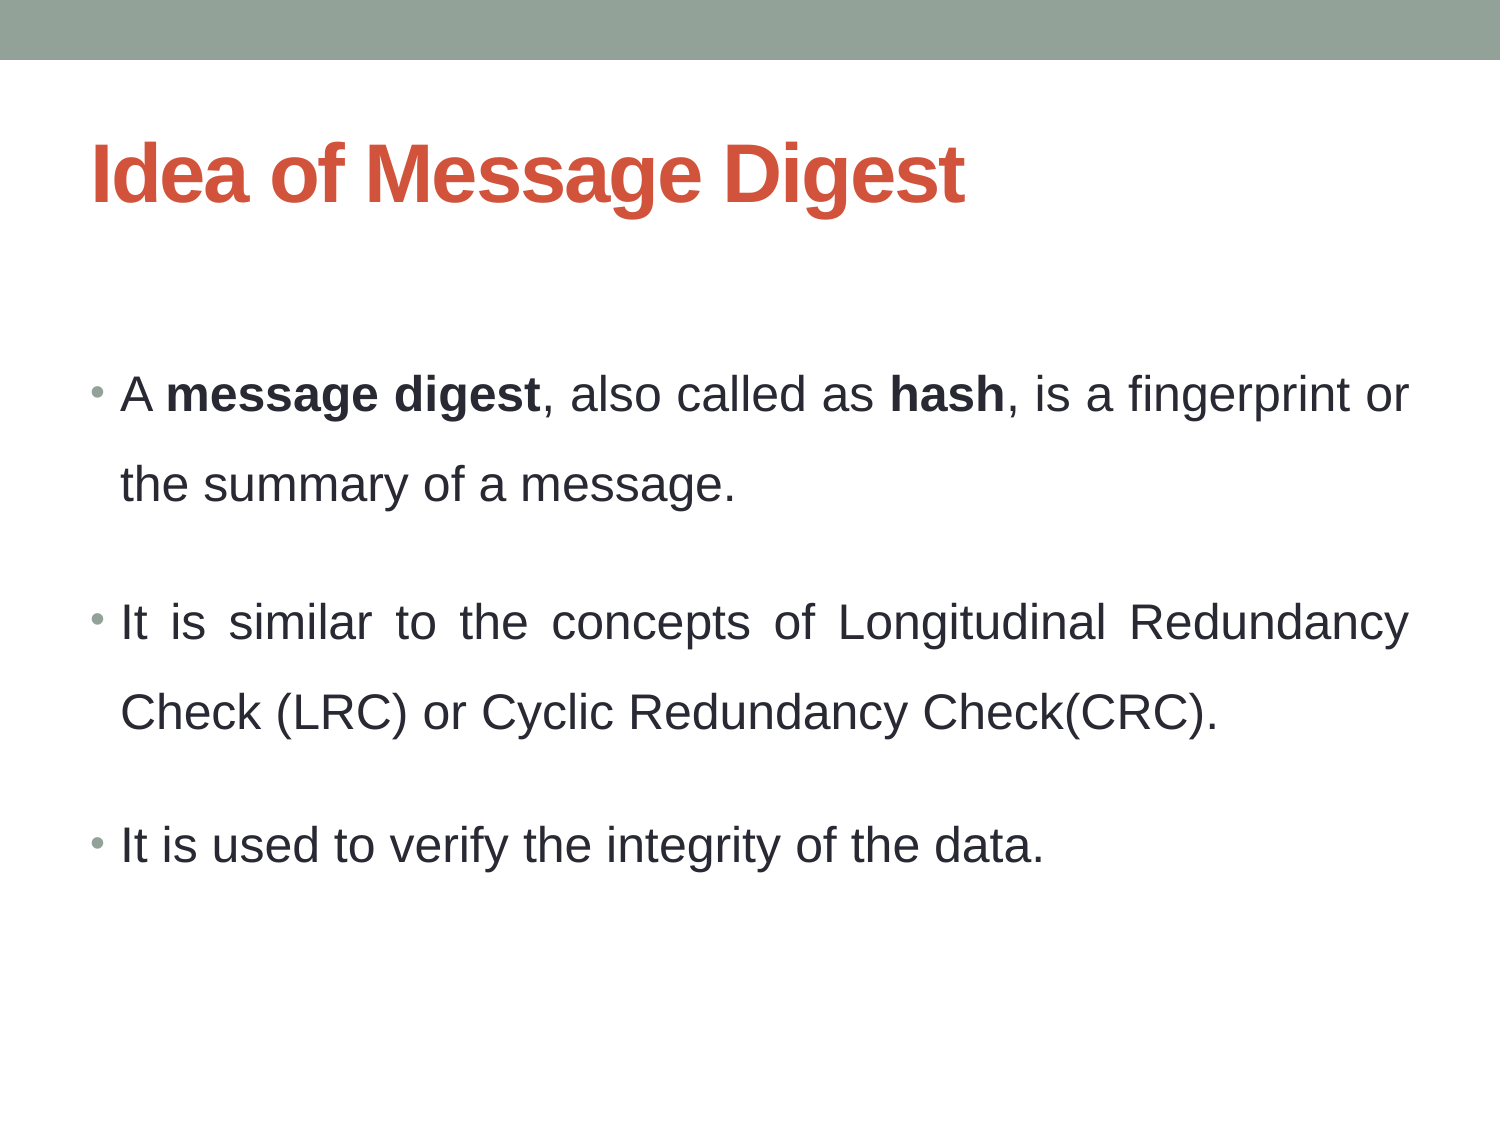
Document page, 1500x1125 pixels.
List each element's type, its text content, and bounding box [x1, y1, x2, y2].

title Idea of Message Digest [75, 87, 1425, 250]
list A message digest, also called as hash, is a fingerprint or the summary of a message. It is similar to the concepts of Longitudinal Redundancy Check (LRC) or Cyclic Redundancy Check(CRC). It is used to verify the integrity of the data. [75, 324, 1425, 952]
